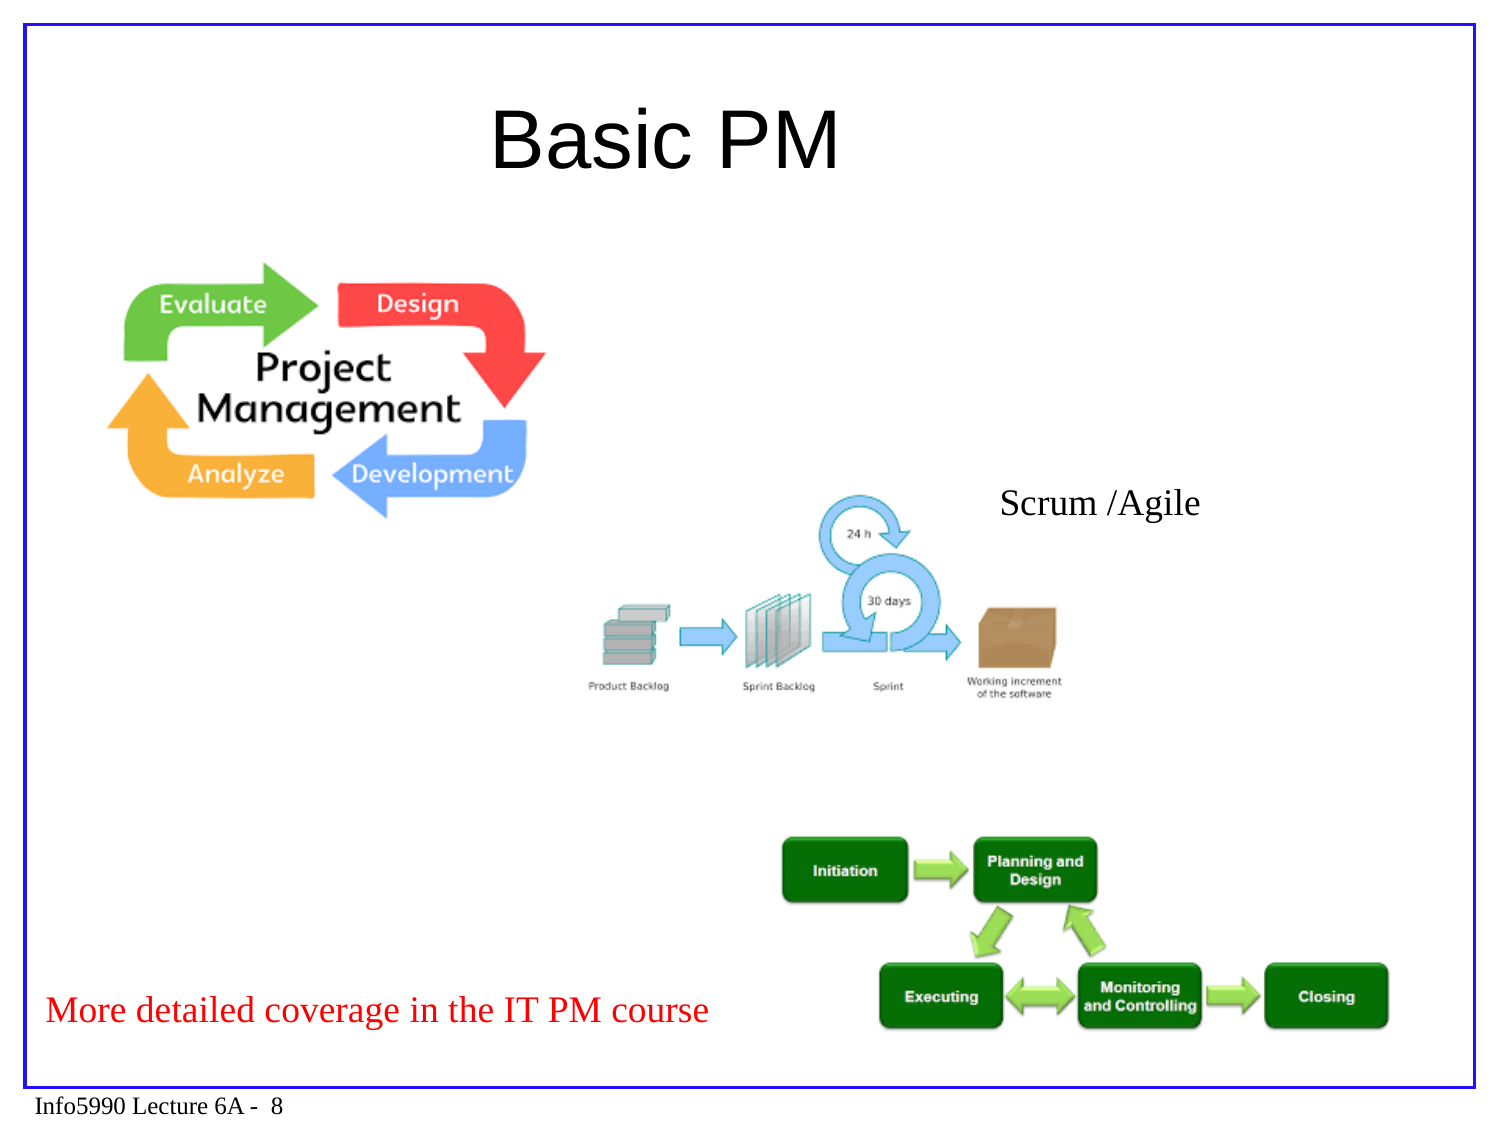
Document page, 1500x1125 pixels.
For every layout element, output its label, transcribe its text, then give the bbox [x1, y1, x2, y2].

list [100, 254, 554, 527]
title Basic PM [27, 40, 1304, 230]
picture [778, 833, 1396, 1035]
text_box Scrum /Agile [984, 470, 1217, 531]
text_box More detailed coverage in the IT PM course [30, 977, 726, 1038]
picture [578, 478, 1076, 728]
